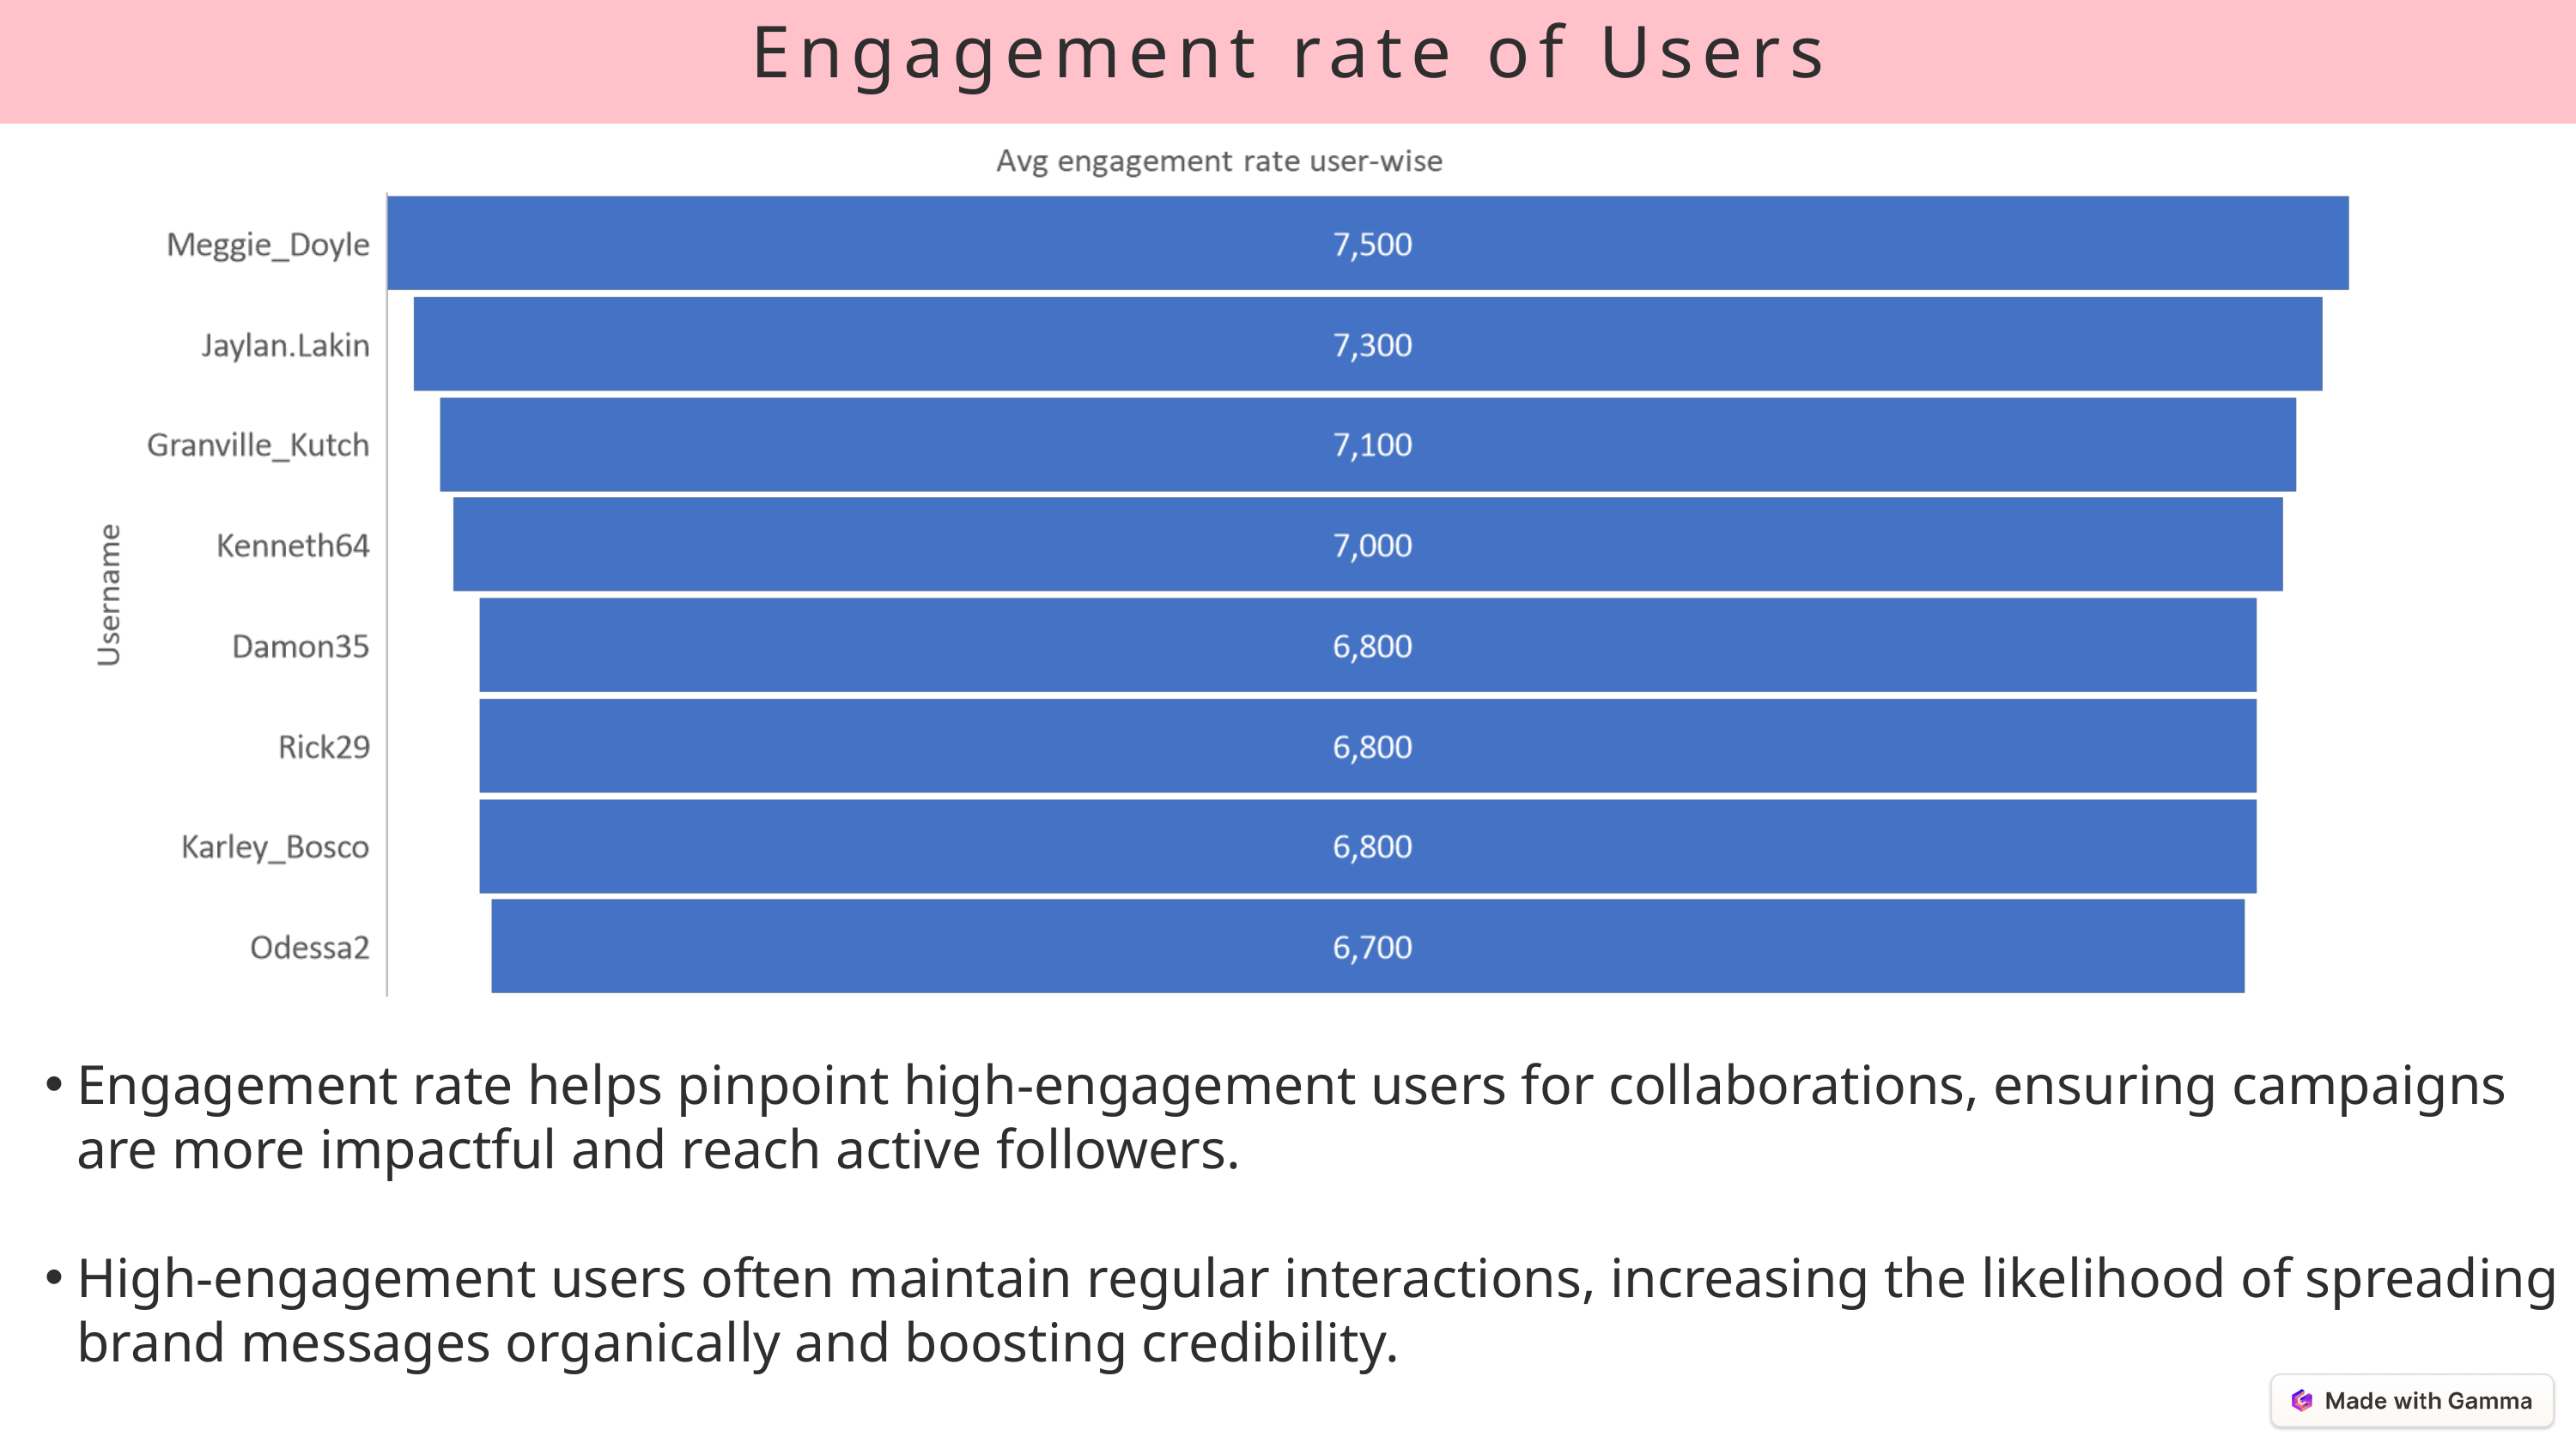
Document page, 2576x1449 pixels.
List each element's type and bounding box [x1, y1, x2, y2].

text_box [0, 0, 2576, 124]
text_box [0, 134, 2576, 1449]
